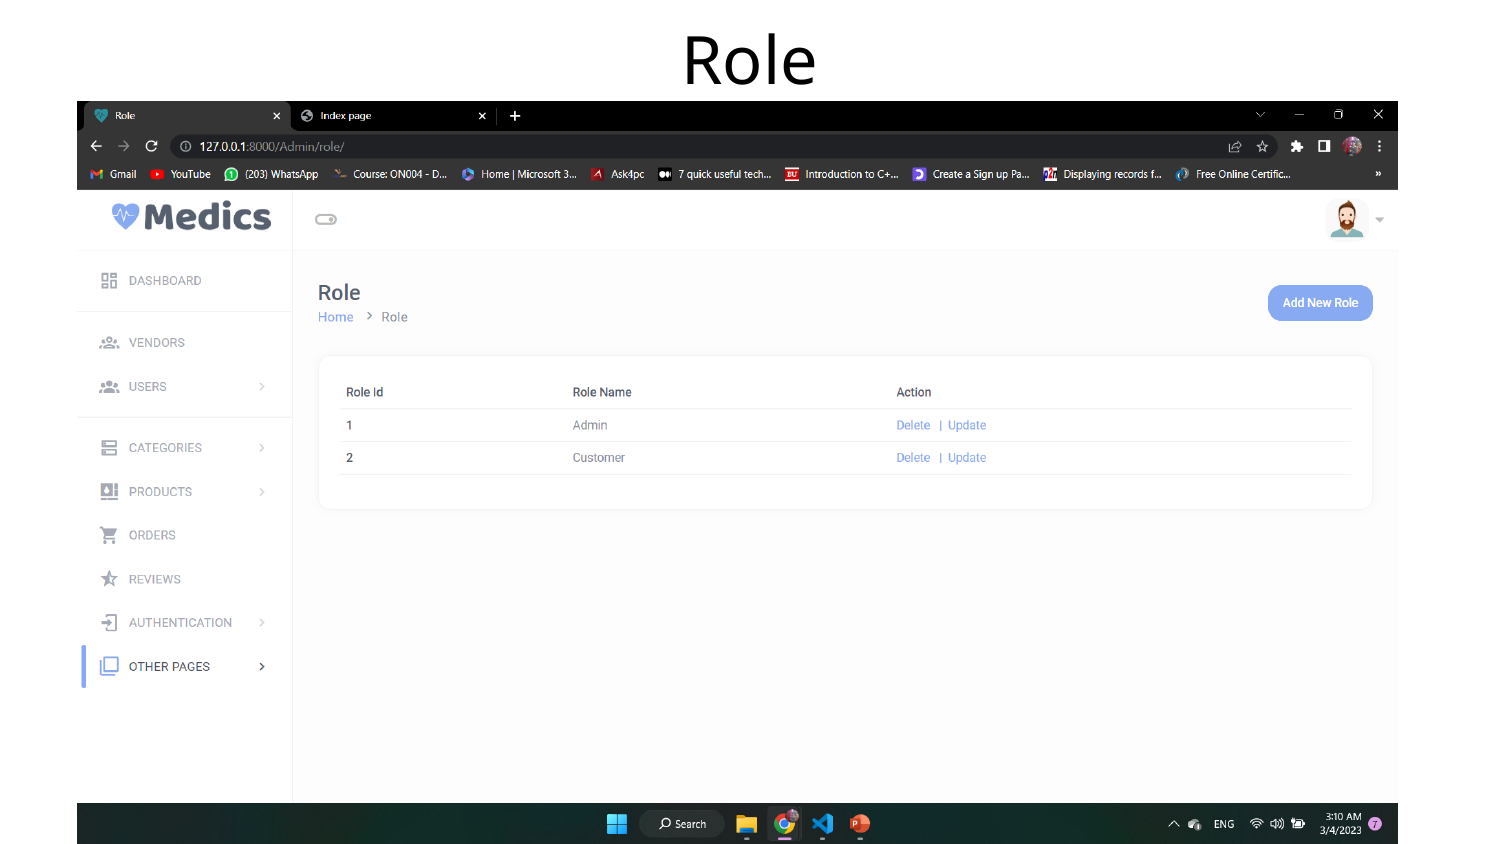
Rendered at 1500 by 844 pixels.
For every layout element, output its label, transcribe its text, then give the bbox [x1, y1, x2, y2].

picture [77, 101, 1399, 844]
title Role [102, 0, 1398, 100]
